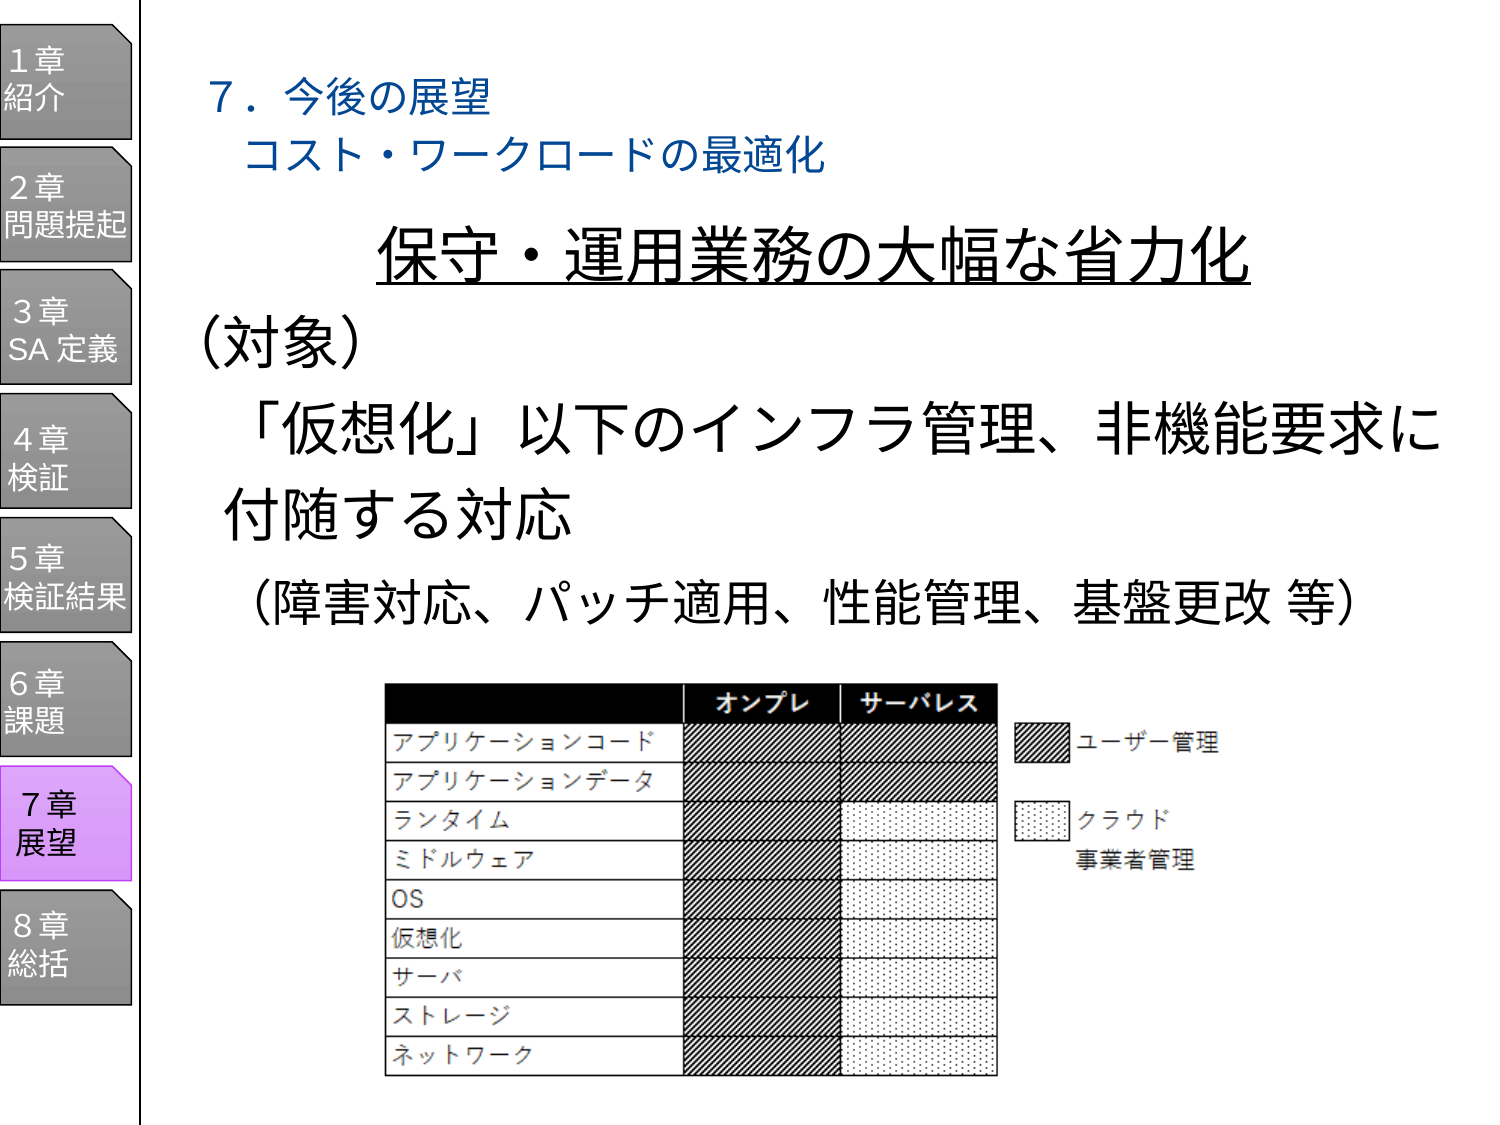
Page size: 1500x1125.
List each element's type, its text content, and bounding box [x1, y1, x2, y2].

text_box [0, 24, 155, 1006]
picture [379, 676, 1224, 1084]
text_box 保守・運用業務の大幅な省力化 （対象） 「仮想化」以下のインフラ管理、非機能要求に 付随する対応 （障害対応、パッチ適用、性能管理、基盤更改 等） [164, 208, 1463, 668]
title ７．今後の展望 コスト・ワークロードの最適化 [200, 55, 1447, 174]
